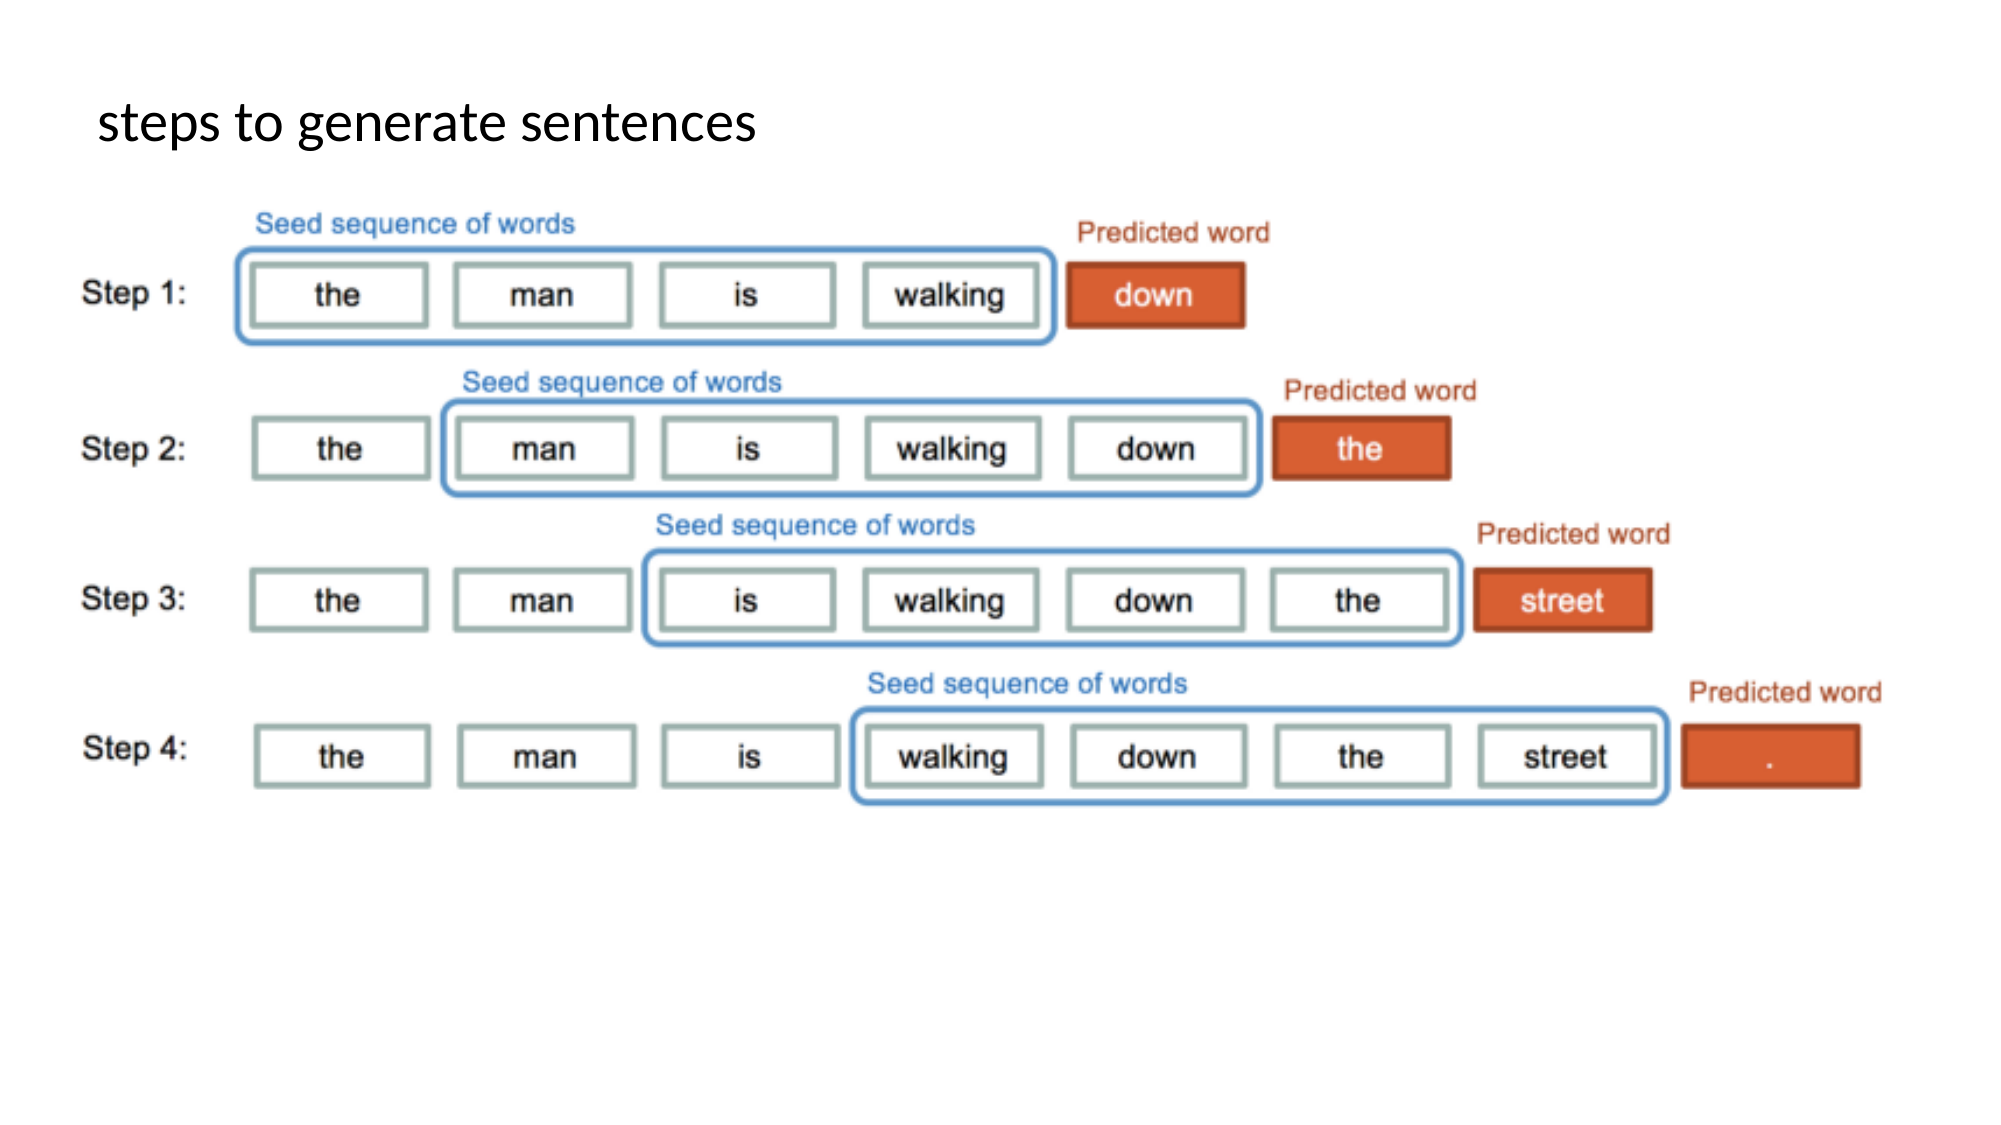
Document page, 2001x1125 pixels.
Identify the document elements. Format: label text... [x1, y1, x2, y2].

picture [61, 190, 1926, 832]
text_box steps to generate sentences [83, 75, 773, 161]
